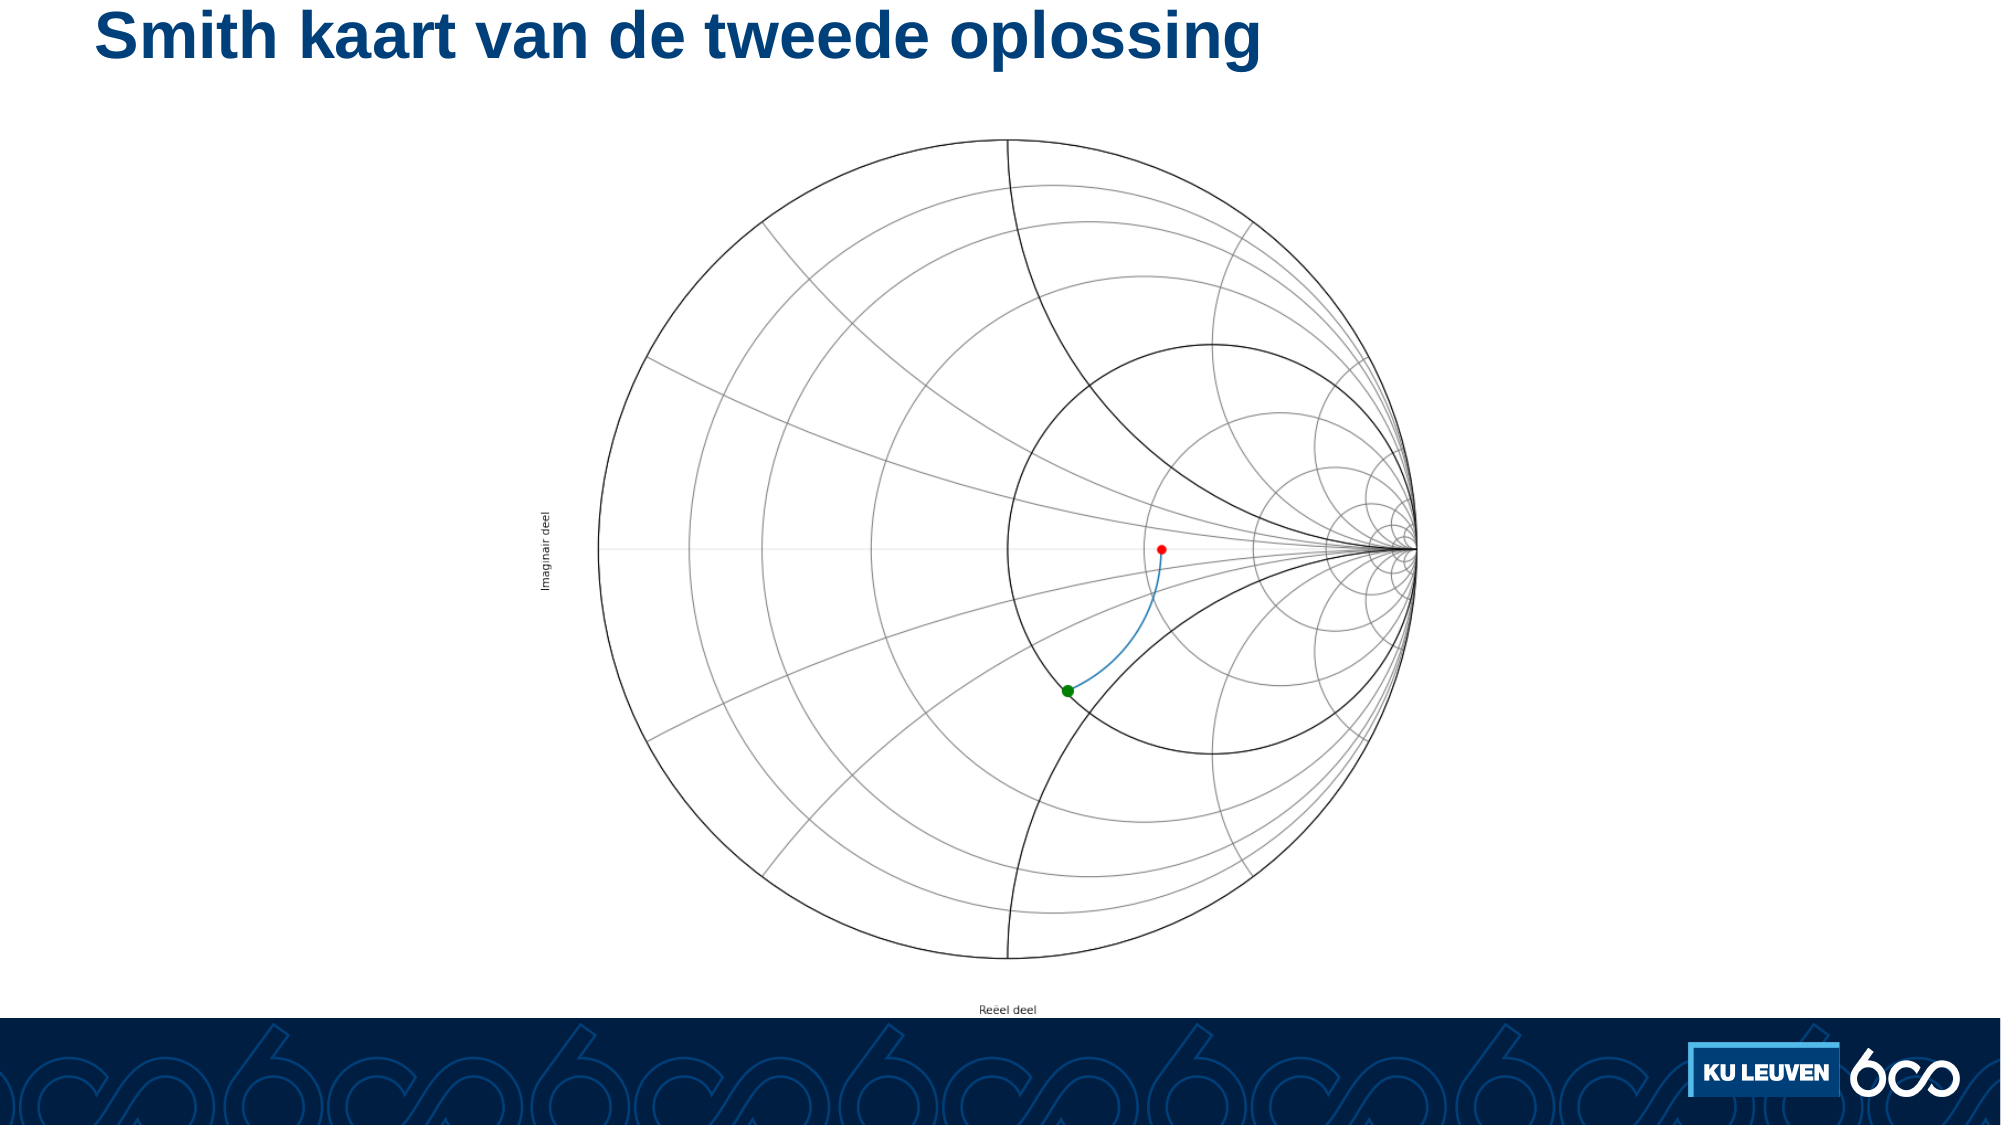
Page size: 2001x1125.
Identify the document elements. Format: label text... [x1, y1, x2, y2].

title Smith kaart van de tweede oplossing [94, 0, 1906, 108]
picture [0, 92, 2001, 1125]
